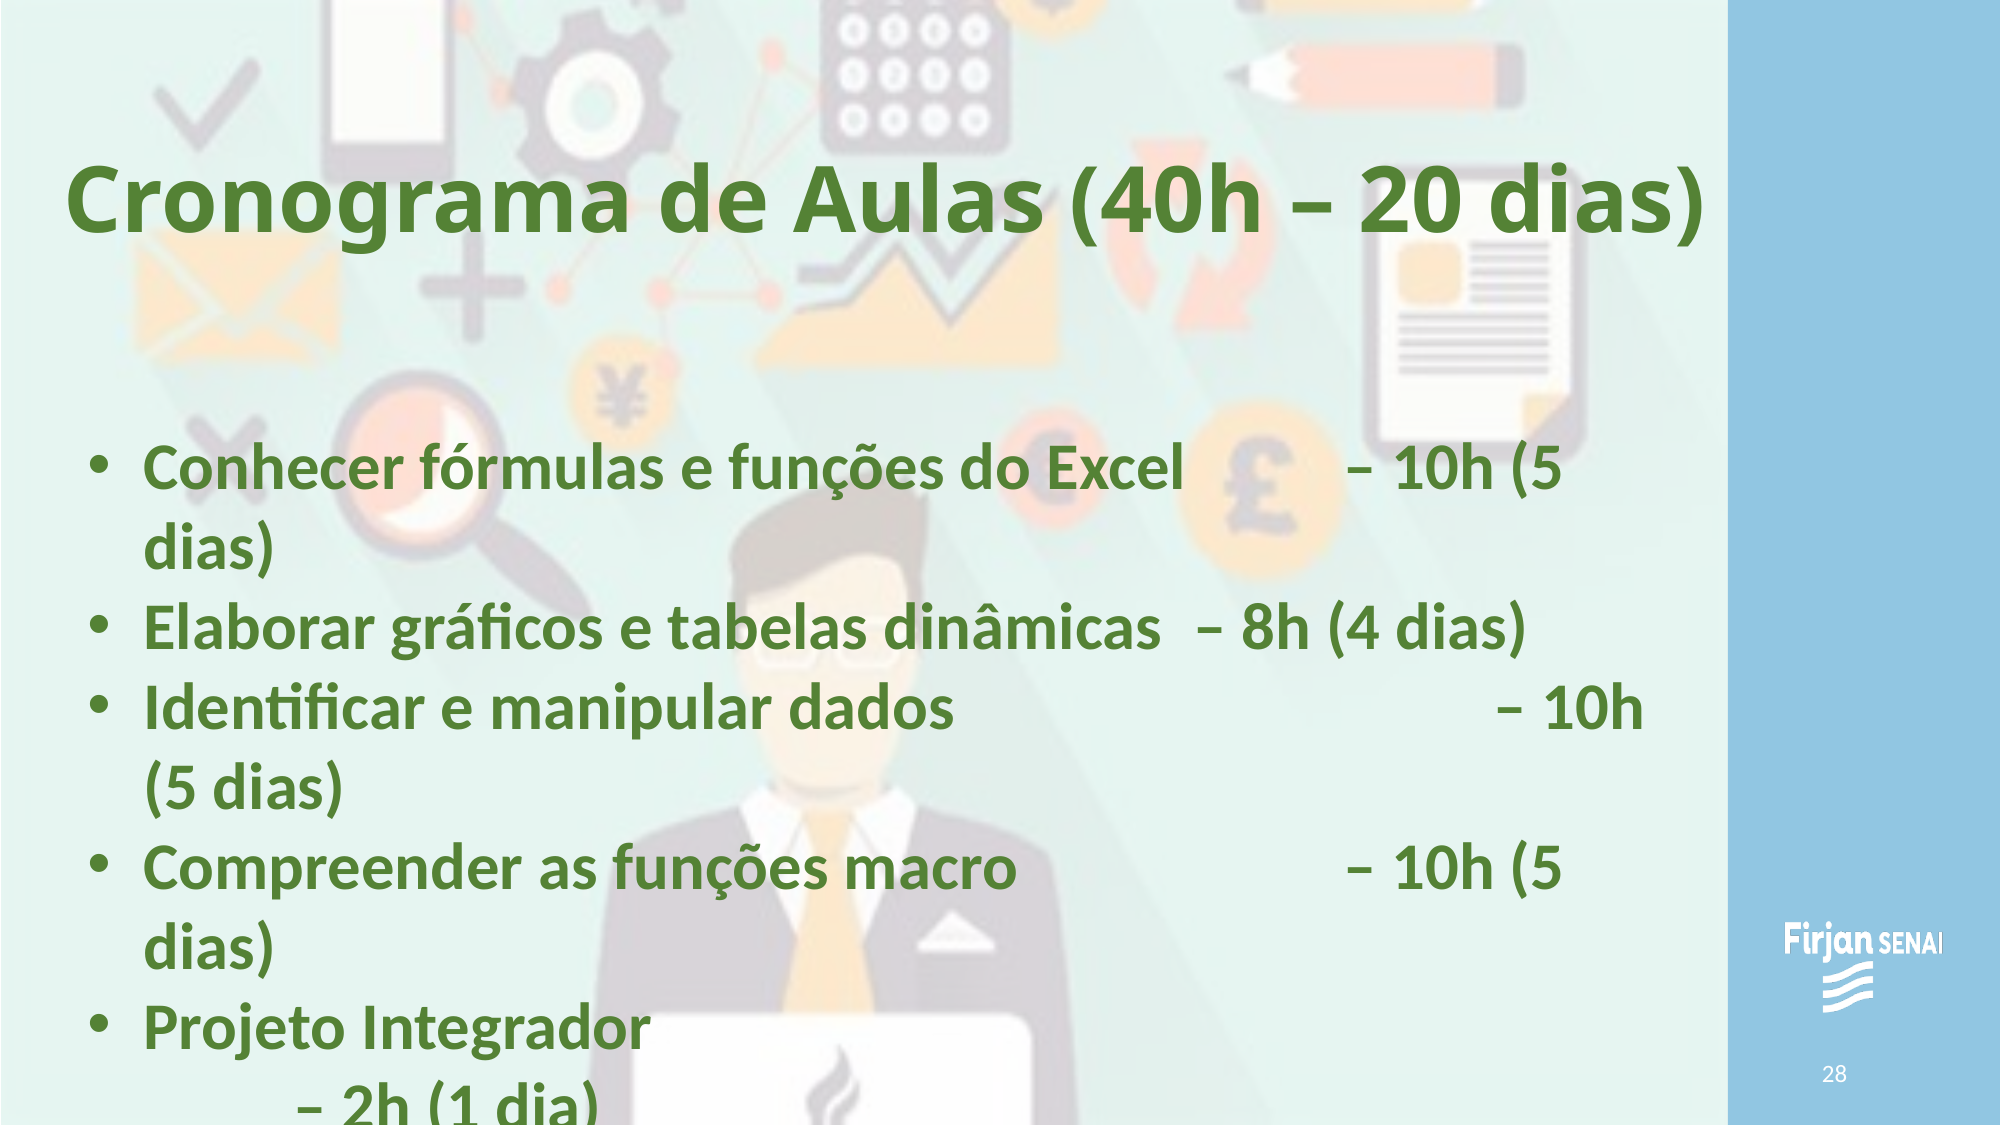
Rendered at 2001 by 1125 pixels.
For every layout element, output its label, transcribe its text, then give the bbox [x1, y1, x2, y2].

text_box [1728, 0, 2000, 1125]
picture [1780, 918, 1945, 1014]
picture [1, 0, 1728, 1125]
title Cronograma de Aulas (40h – 20 dias) [1728, 93, 1734, 312]
slide_number 28 [1728, 1042, 1863, 1103]
